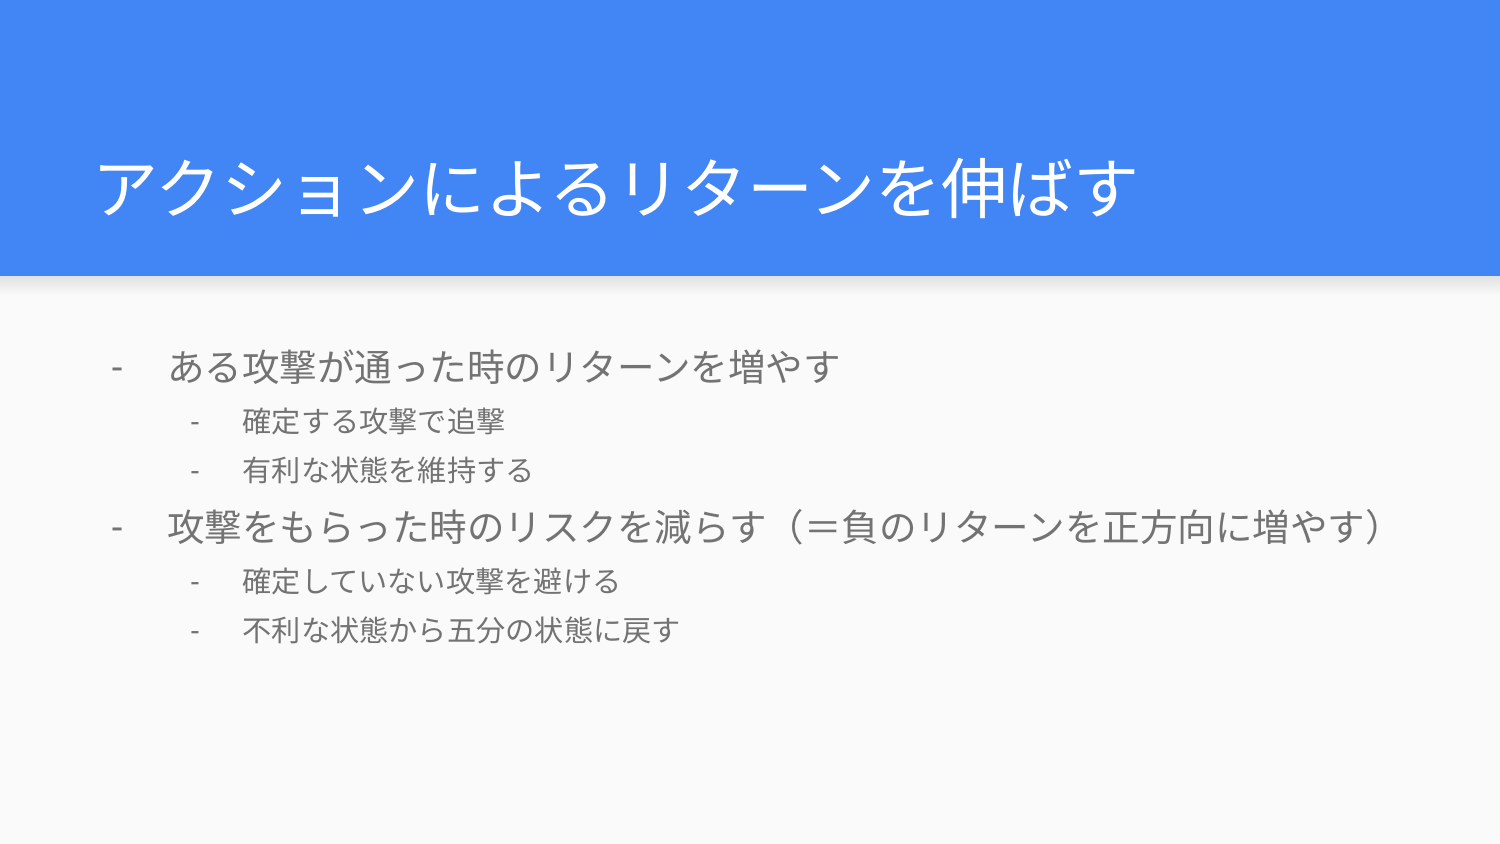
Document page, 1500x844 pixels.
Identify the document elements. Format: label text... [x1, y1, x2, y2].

list ある攻撃が通った時のリターンを増やす 確定する攻撃で追撃 有利な状態を維持する 攻撃をもらった時のリスクを減らす（＝負のリターンを正方向に増やす） 確定していない攻撃を避ける 不利な状態から五分の状態に戻す [77, 314, 1427, 760]
title アクションによるリターンを伸ばす [77, 121, 1427, 248]
